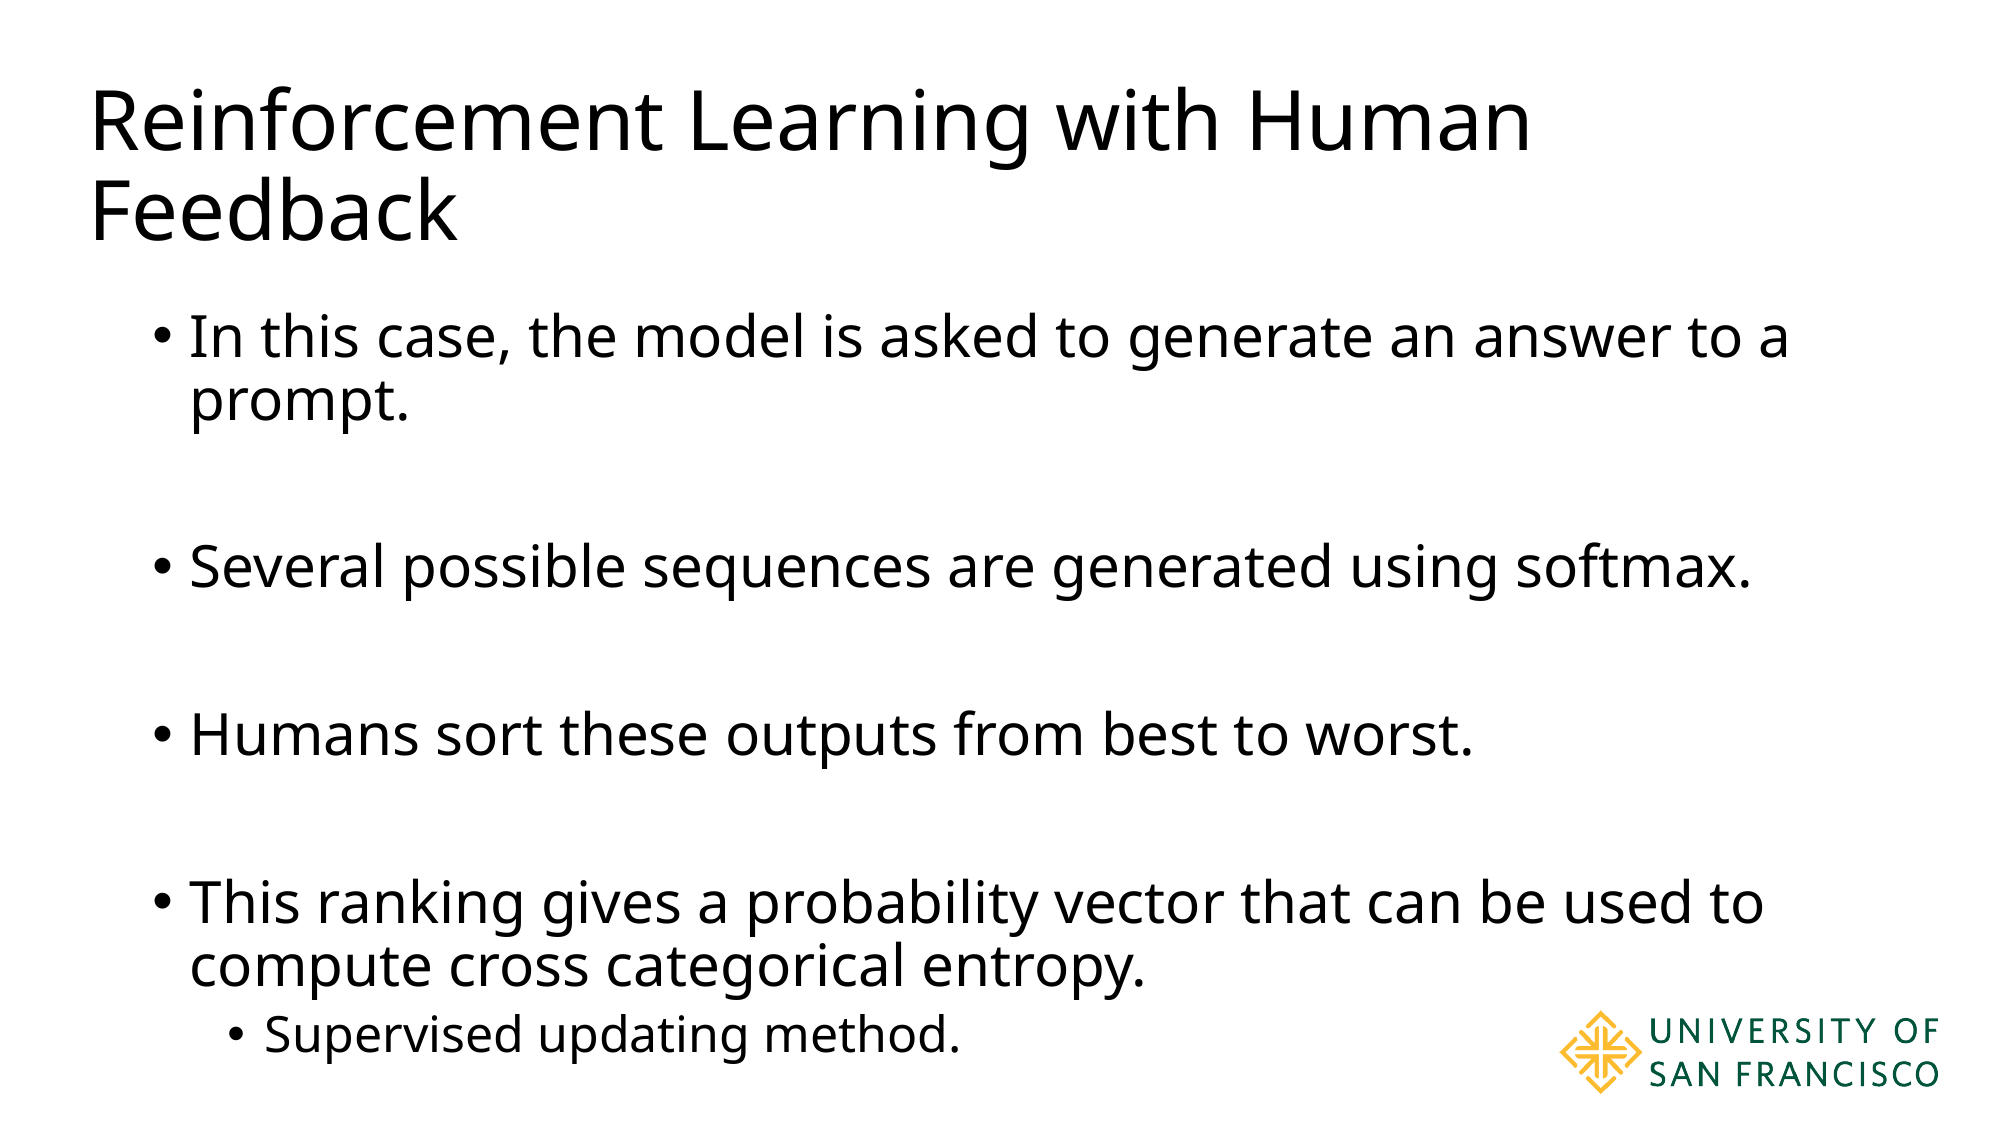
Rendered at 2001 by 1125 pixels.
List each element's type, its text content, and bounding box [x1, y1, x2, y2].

list In this case, the model is asked to generate an answer to a prompt. Several possible sequences are generated using softmax. Humans sort these outputs from best to worst. This ranking gives a probability vector that can be used to compute cross categorical entropy. Supervised updating method. [137, 299, 1863, 1014]
picture [1559, 1010, 1938, 1094]
title Reinforcement Learning with Human Feedback [73, 59, 1942, 278]
